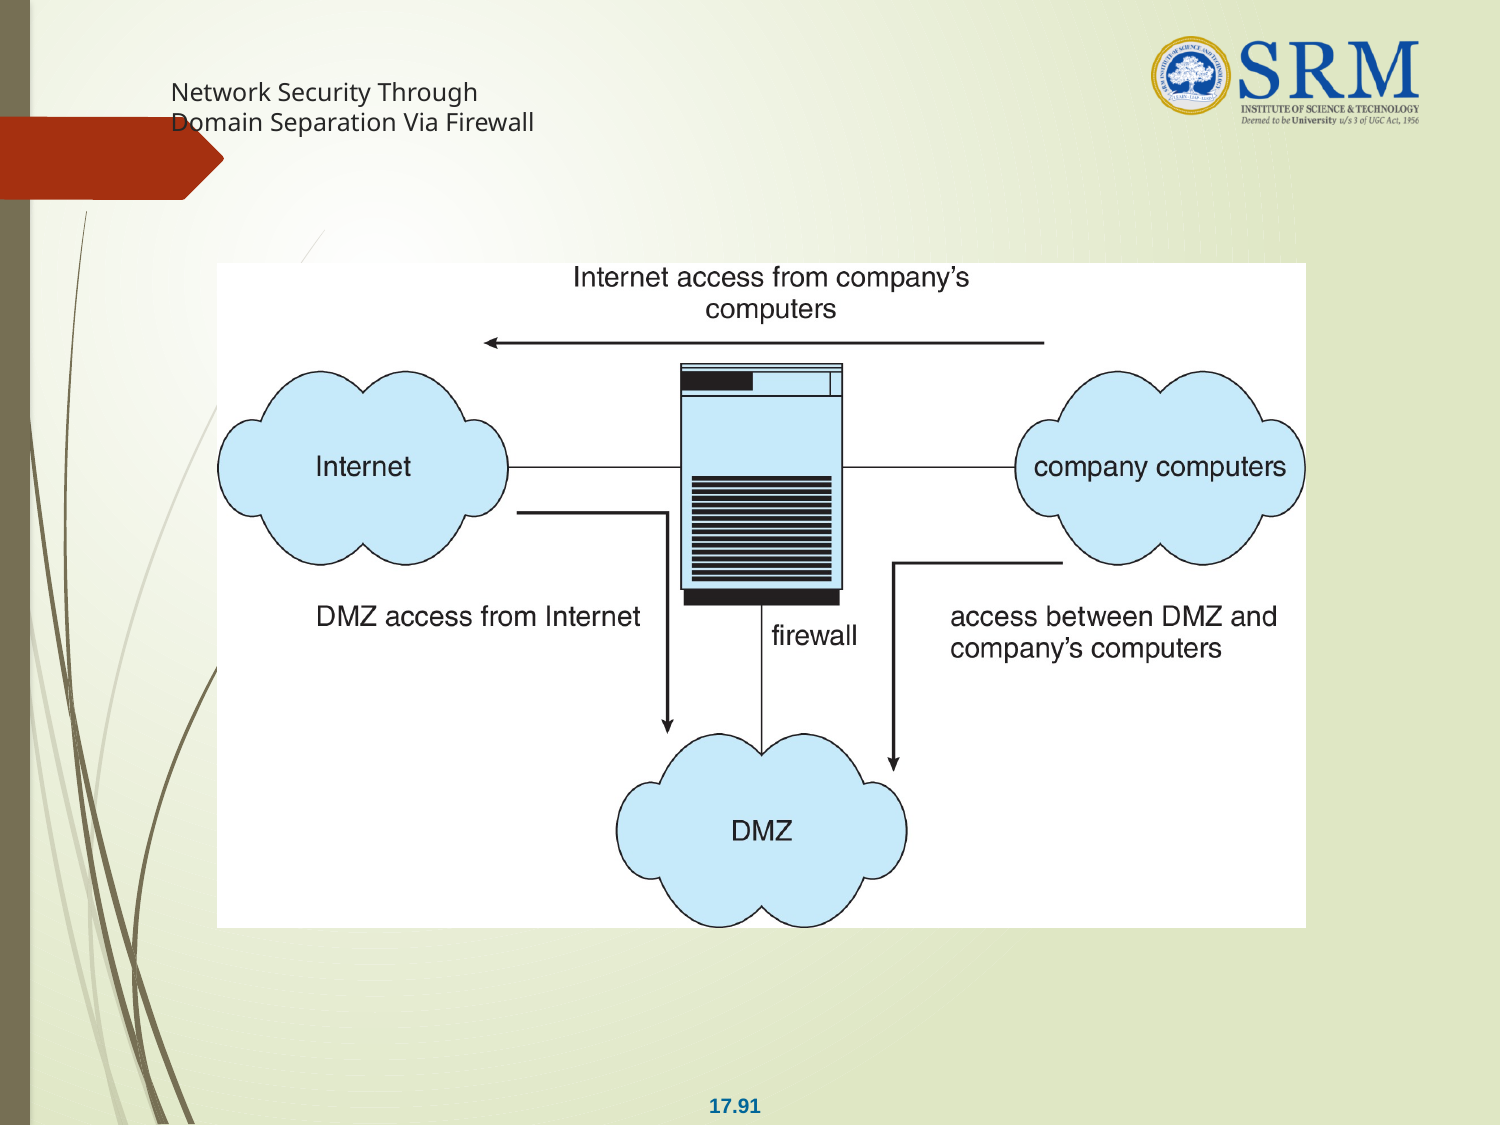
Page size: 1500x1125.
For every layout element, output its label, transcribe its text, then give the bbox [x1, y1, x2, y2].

picture [1151, 36, 1419, 125]
picture [217, 263, 1307, 928]
title Network Security Through Domain Separation Via Firewall [155, 69, 1387, 145]
